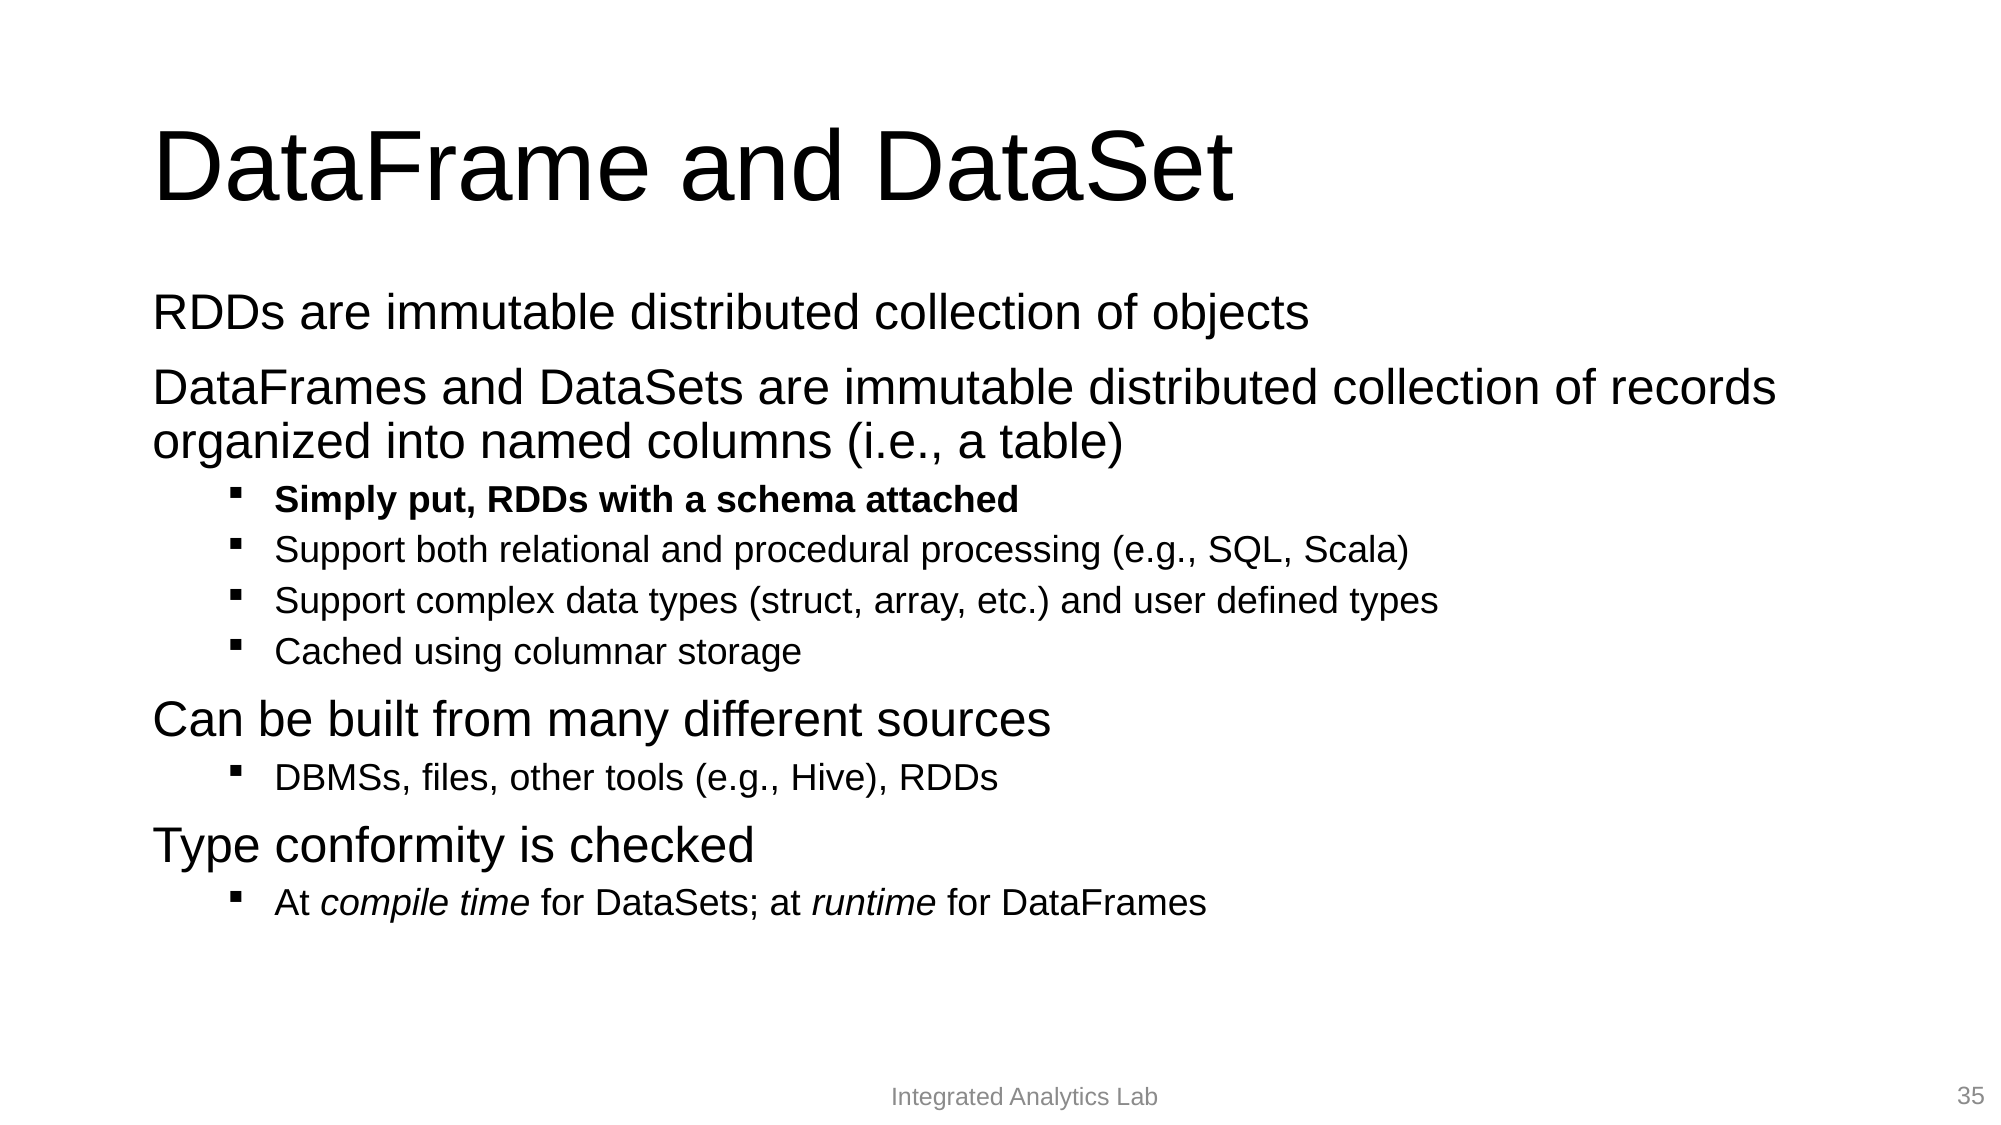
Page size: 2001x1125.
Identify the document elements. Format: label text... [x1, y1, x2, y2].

title DataFrame and DataSet [137, 59, 1863, 278]
list RDDs are immutable distributed collection of objects DataFrames and DataSets are immutable distributed collection of records organized into named columns (i.e., a table) Simply put, RDDs with a schema attached Support both relational and procedural processing (e.g., SQL, Scala) Support complex data types (struct, array, etc.) and user defined types Cached using columnar storage Can be built from many different sources DBMSs, files, other tools (e.g., Hive), RDDs Type conformity is checked At compile time for DataSets; at runtime for DataFrames [137, 278, 1863, 993]
slide_number 35 [1550, 1065, 2000, 1125]
